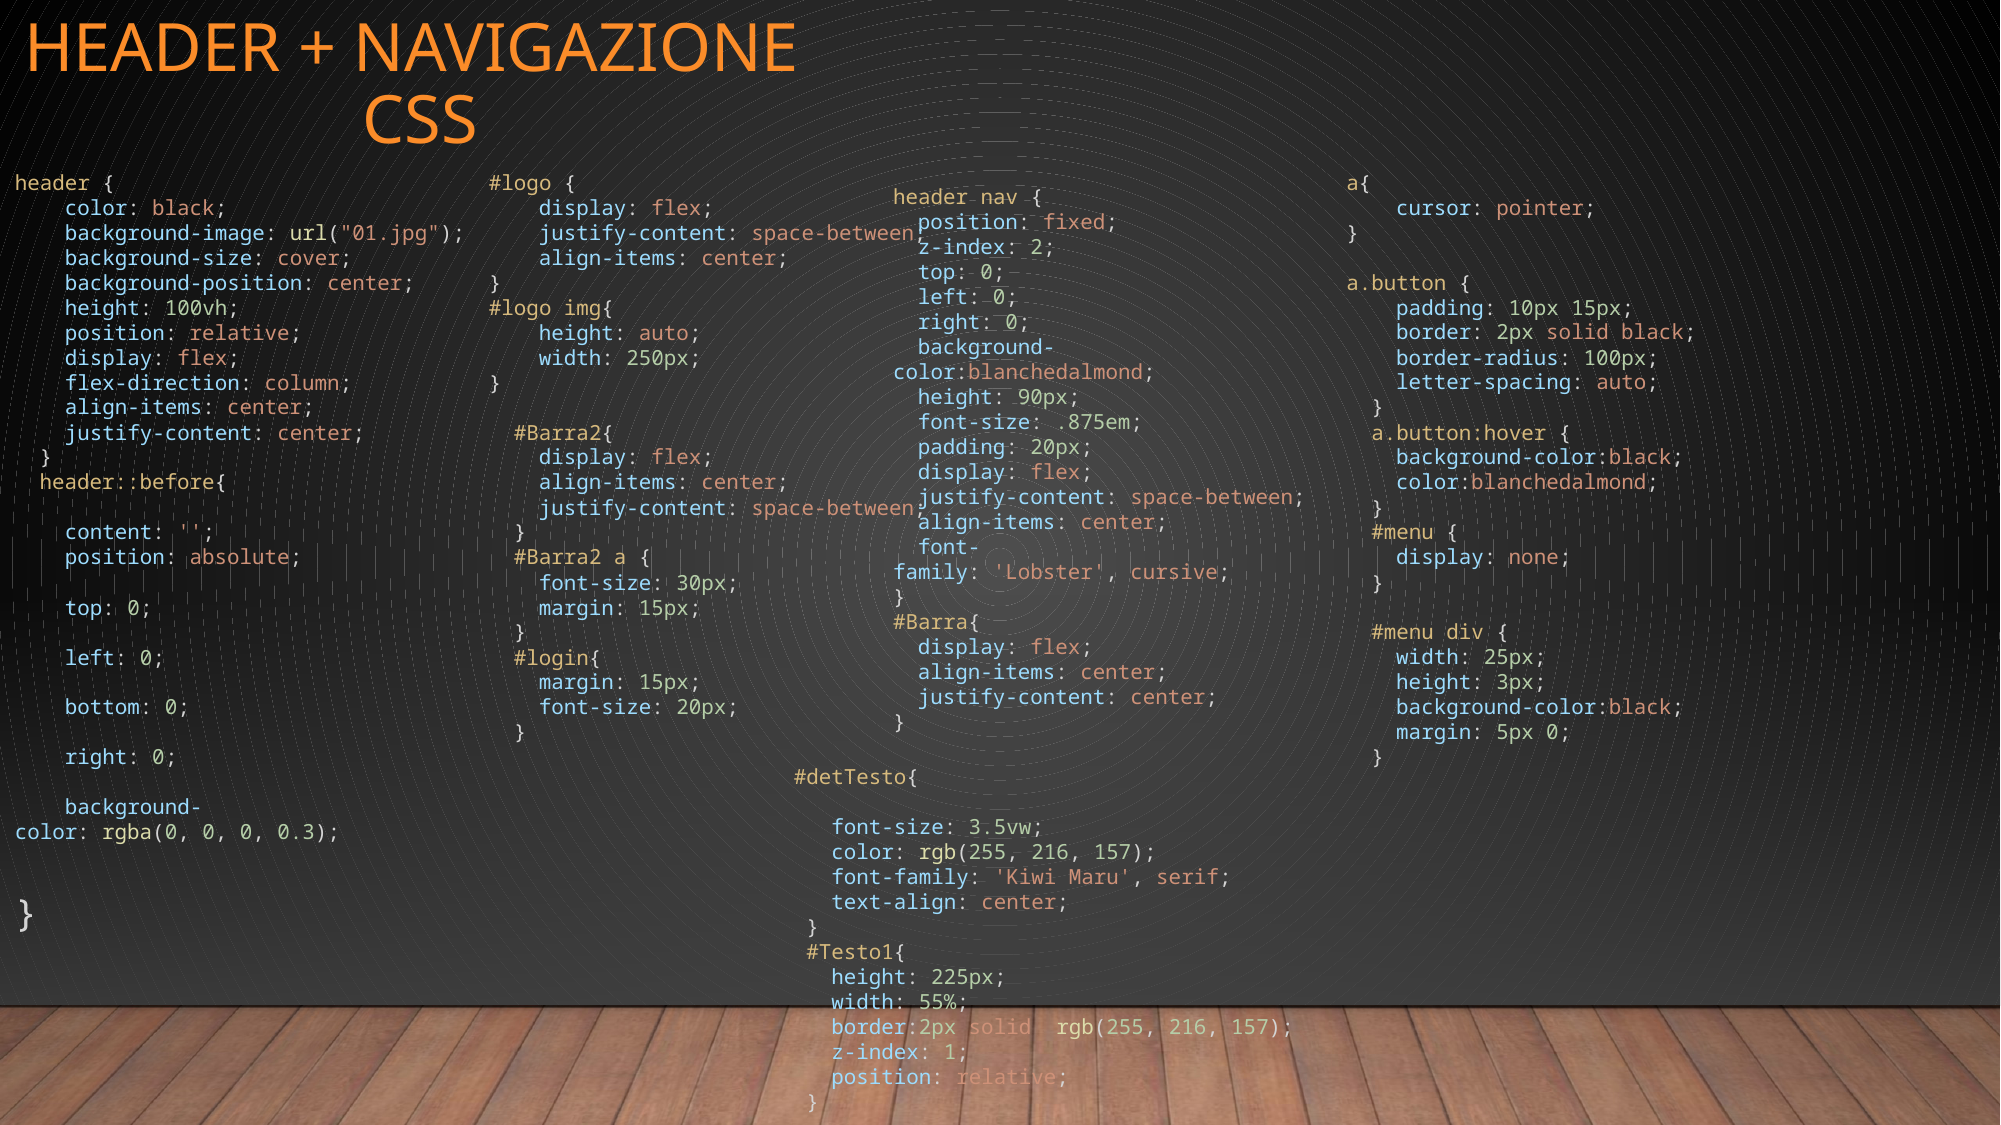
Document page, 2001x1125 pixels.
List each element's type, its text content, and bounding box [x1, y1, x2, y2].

picture [0, 1005, 2000, 1125]
text_box #logo { display: flex; justify-content: space-between; align-items: center; } #logo img{ height: auto; width: 250px; } #Barra2{ display: flex; align-items: center; justify-content: space-between; } #Barra2 a { font-size: 30px; margin: 15px; } #login{ margin: 15px; font-size: 20px; } [474, 162, 943, 752]
title Header + navigazione css [0, 0, 1183, 173]
text_box #detTesto{ font-size: 3.5vw; color: rgb(255, 216, 157); font-family: 'Kiwi Maru', serif; text-align: center; } #Testo1{ height: 225px; width: 55%; border:2px solid rgb(255, 216, 157); z-index: 1; position: relative; } [766, 756, 1599, 1121]
text_box header nav { position: fixed; z-index: 2; top: 0; left: 0; right: 0; background-color:blanchedalmond; height: 90px; font-size: .875em; padding: 20px; display: flex; justify-content: space-between; align-items: center; font-family: 'Lobster', cursive; } #Barra{ display: flex; align-items: center; justify-content: center; } [878, 176, 1331, 741]
text_box header { color: black; background-image: url("01.jpg"); background-size: cover; background-position: center; height: 100vh; position: relative; display: flex; flex-direction: column; align-items: center; justify-content: center; } header::before{ content: ''; position: absolute; top: 0; left: 0; bottom: 0; right: 0; background-color: rgba(0, 0, 0, 0.3); } [0, 162, 537, 942]
text_box a{ cursor: pointer; } a.button { padding: 10px 15px; border: 2px solid black; border-radius: 100px; letter-spacing: auto; } a.button:hover { background-color:black; color:blanchedalmond; } #menu { display: none; } #menu div { width: 25px; height: 3px; background-color:black; margin: 5px 0; } [1331, 161, 1785, 777]
